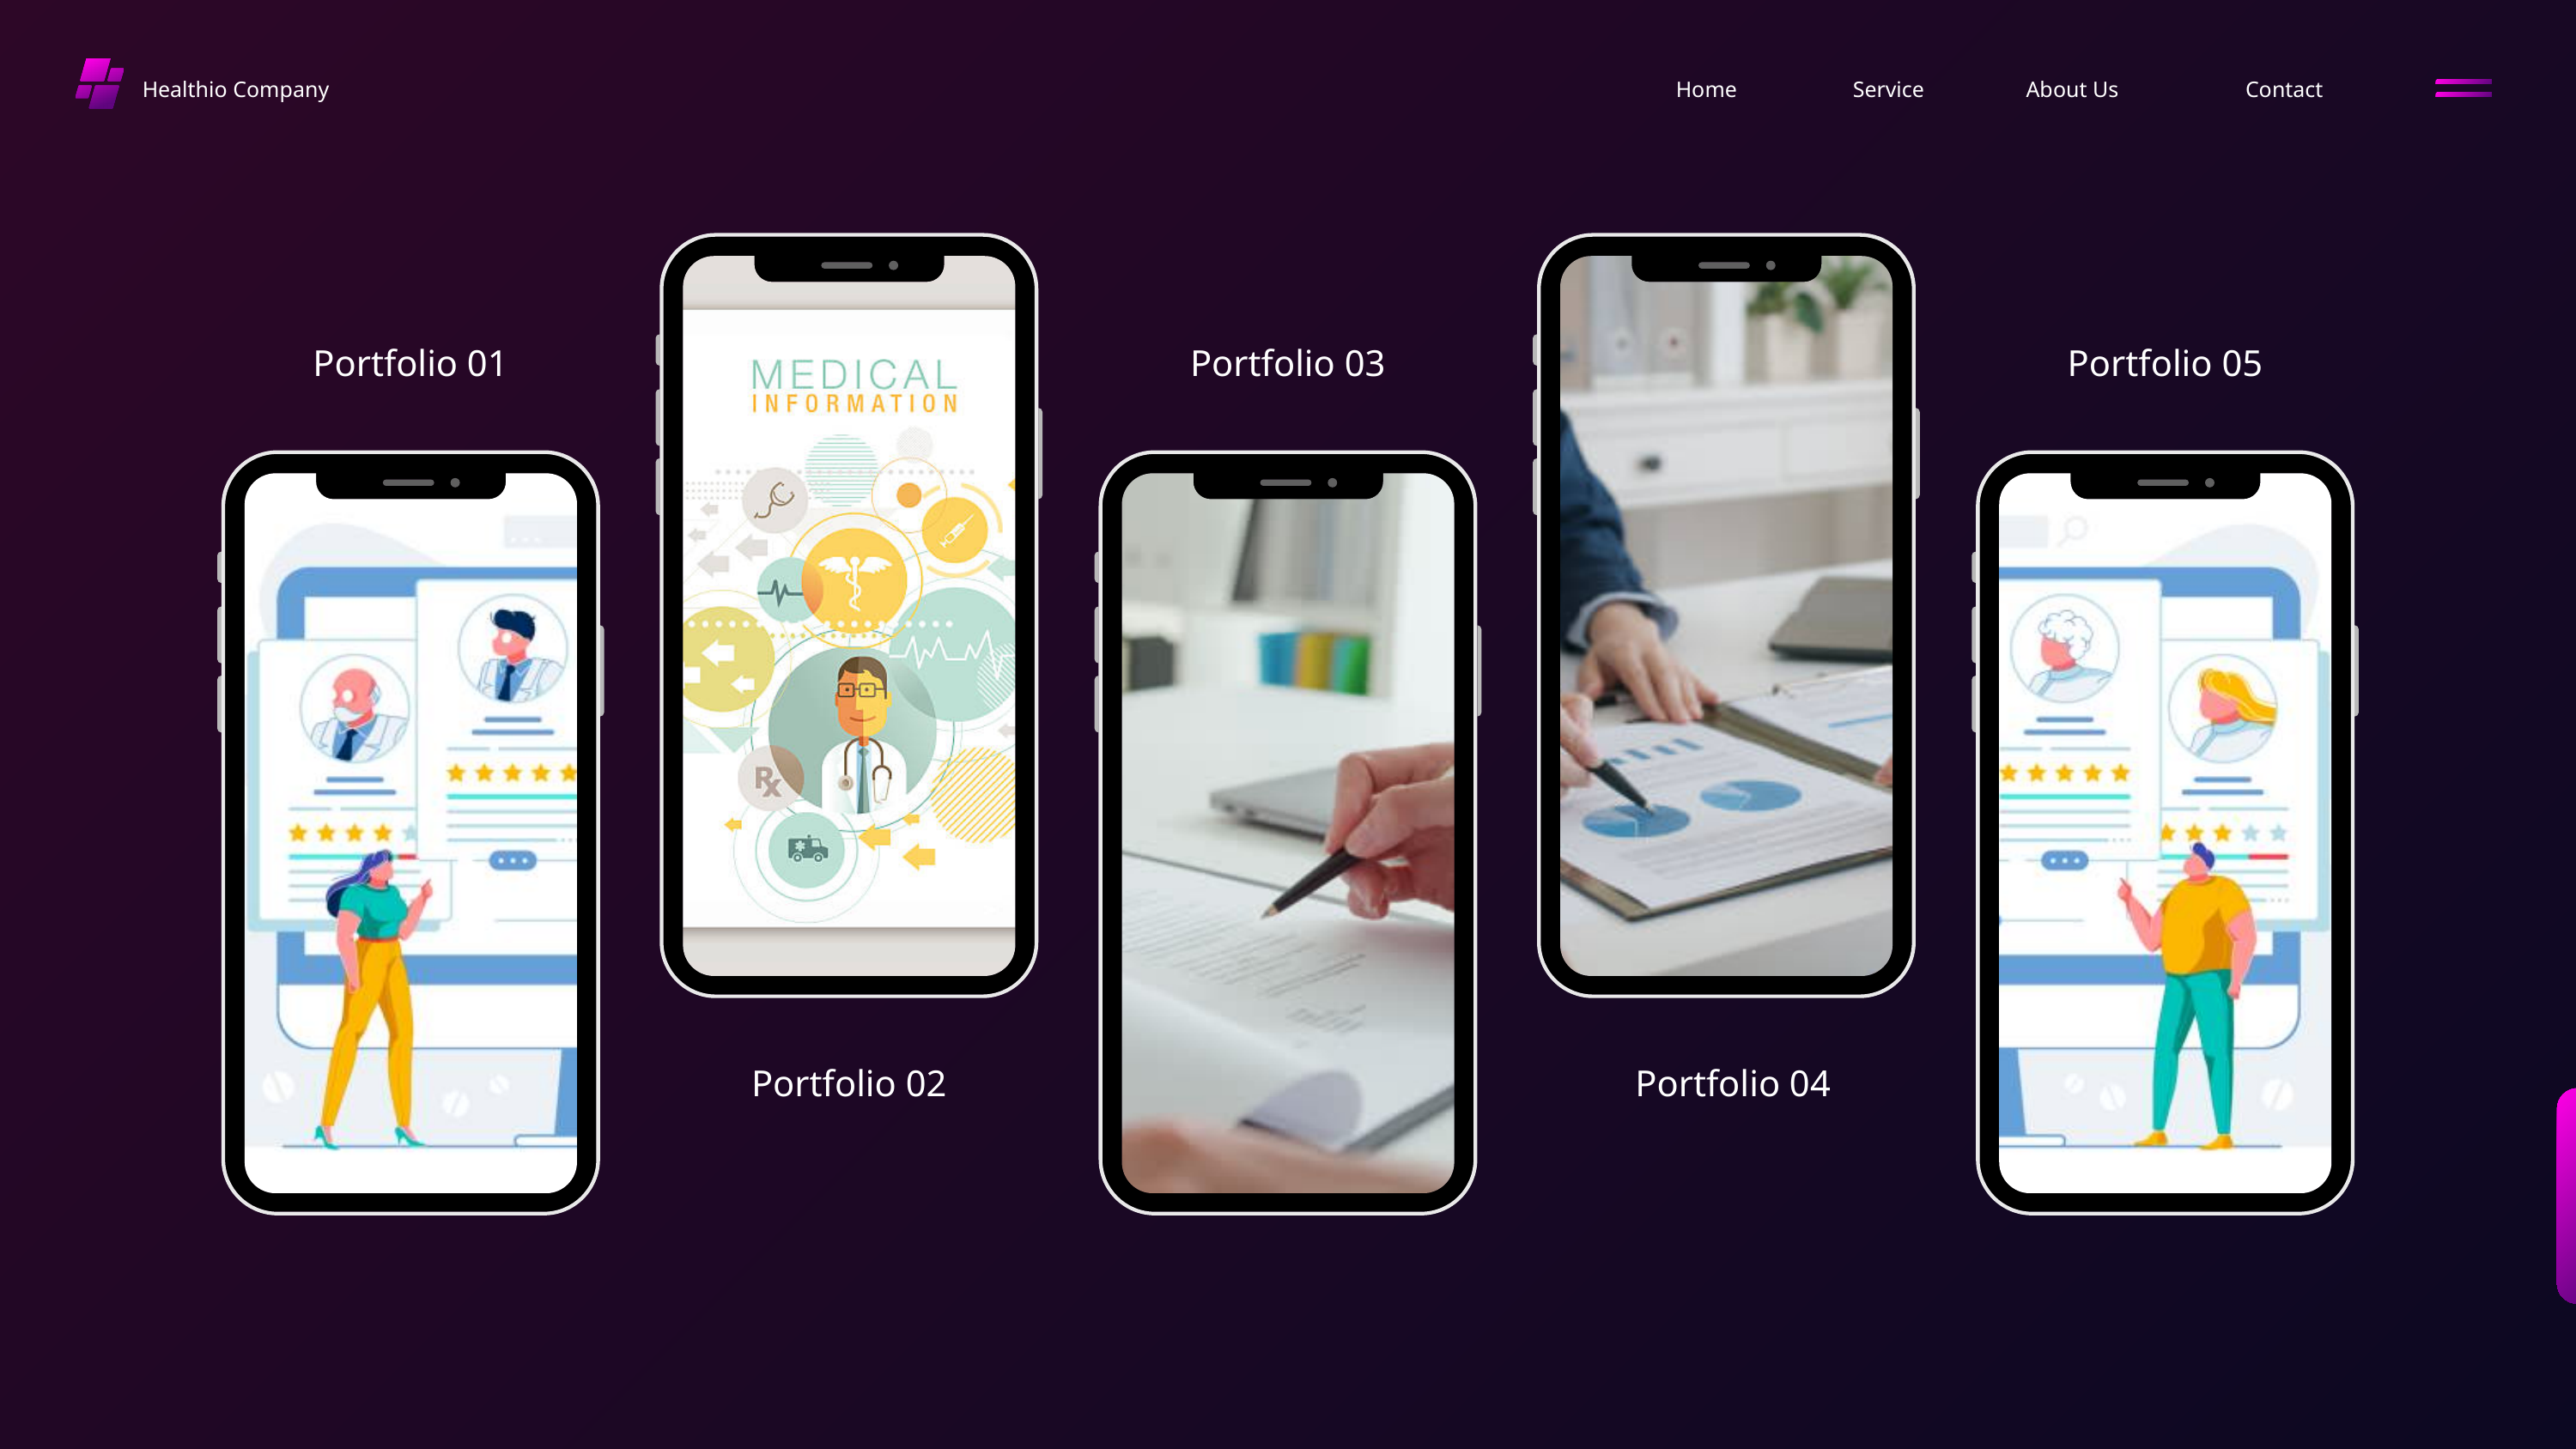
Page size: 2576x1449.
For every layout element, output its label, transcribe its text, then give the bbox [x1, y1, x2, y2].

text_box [2435, 92, 2493, 97]
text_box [1971, 450, 2360, 1216]
text_box Portfolio 01 [288, 333, 533, 384]
text_box Portfolio 02 [726, 1053, 972, 1105]
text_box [655, 233, 1043, 999]
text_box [2556, 1088, 2576, 1304]
text_box Contact [2245, 71, 2384, 102]
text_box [1094, 450, 1482, 1216]
text_box Portfolio 05 [2042, 333, 2288, 384]
text_box Portfolio 03 [1165, 333, 1411, 384]
text_box About Us [2026, 71, 2176, 102]
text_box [2435, 79, 2493, 84]
text_box Home [1675, 71, 1790, 102]
text_box Portfolio 04 [1610, 1053, 1856, 1105]
text_box [75, 58, 125, 110]
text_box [1532, 233, 1920, 999]
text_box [216, 450, 605, 1216]
text_box Healthio Company [142, 71, 373, 102]
text_box Service [1852, 71, 1957, 102]
